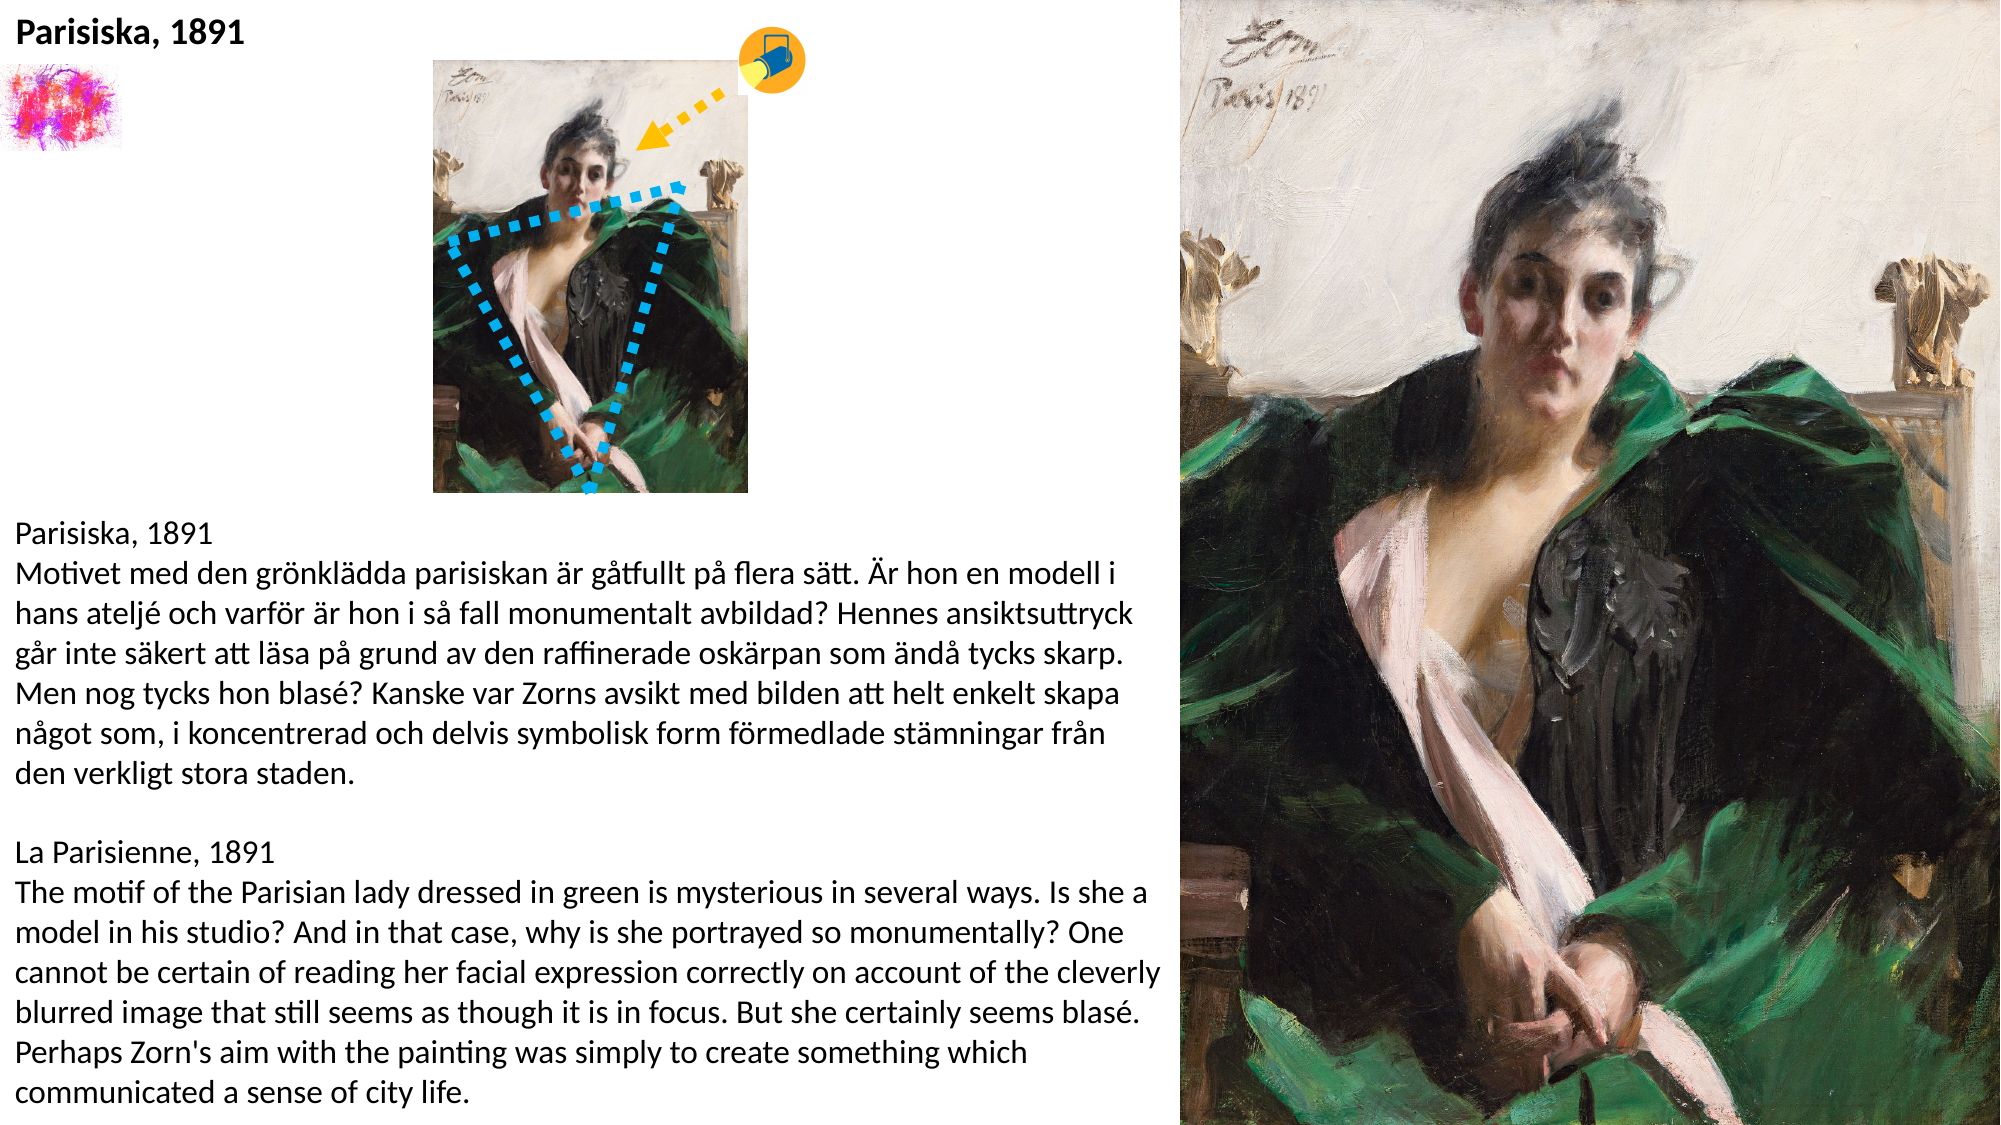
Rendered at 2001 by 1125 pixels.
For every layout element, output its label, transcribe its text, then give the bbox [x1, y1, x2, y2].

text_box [635, 91, 723, 151]
text_box Parisiska, 1891 [1, 0, 261, 60]
picture [1180, 0, 2000, 1125]
text_box Parisiska, 1891 Motivet med den grönklädda parisiskan är gåtfullt på flera sätt. Är hon en modell i hans ateljé och varför är hon i så fall monumentalt avbildad? Hennes ansiktsuttryck går inte säkert att läsa på grund av den raffinerade oskärpan som ändå tycks skarp. Men nog tycks hon blasé? Kanske var Zorns avsikt med bilden att helt enkelt skapa något som, i koncentrerad och delvis symbolisk form förmedlade stämningar från den verkligt stora staden. La Parisienne, 1891 The motif of the Parisian lady dressed in green is mysterious in several ways. Is she a model in his studio? And in that case, why is she portrayed so monumentally? One cannot be certain of reading her facial expression correctly on account of the cleverly blurred image that still seems as though it is in focus. But she certainly seems blasé. Perhaps Zorn's aim with the painting was simply to create something which communicated a sense of city life. [0, 503, 1180, 1118]
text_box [448, 185, 590, 242]
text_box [448, 242, 590, 493]
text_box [590, 184, 682, 493]
picture [433, 26, 807, 493]
picture [0, 64, 122, 151]
